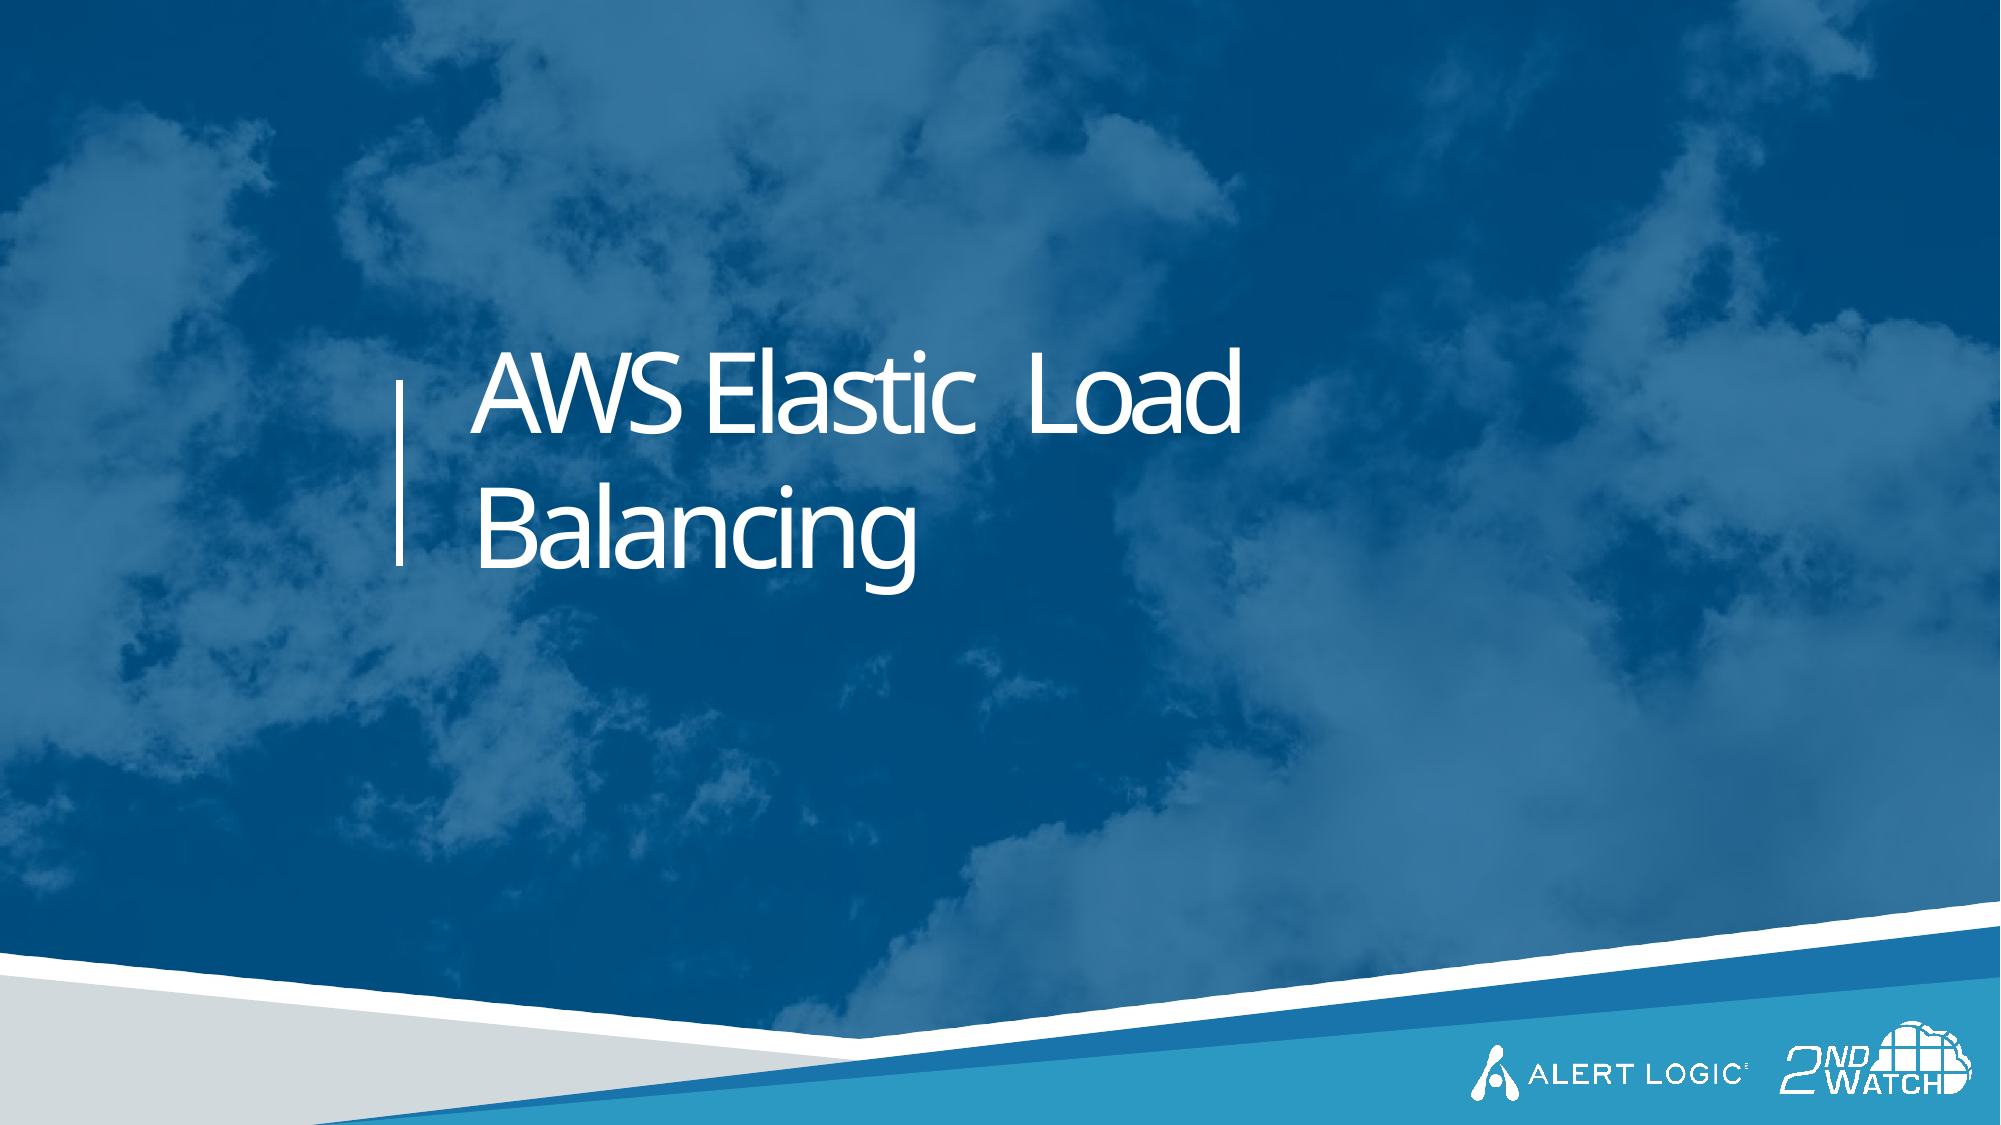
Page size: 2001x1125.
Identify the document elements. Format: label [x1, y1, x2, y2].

text_box [0, 0, 2000, 1125]
text_box [396, 379, 1749, 1102]
